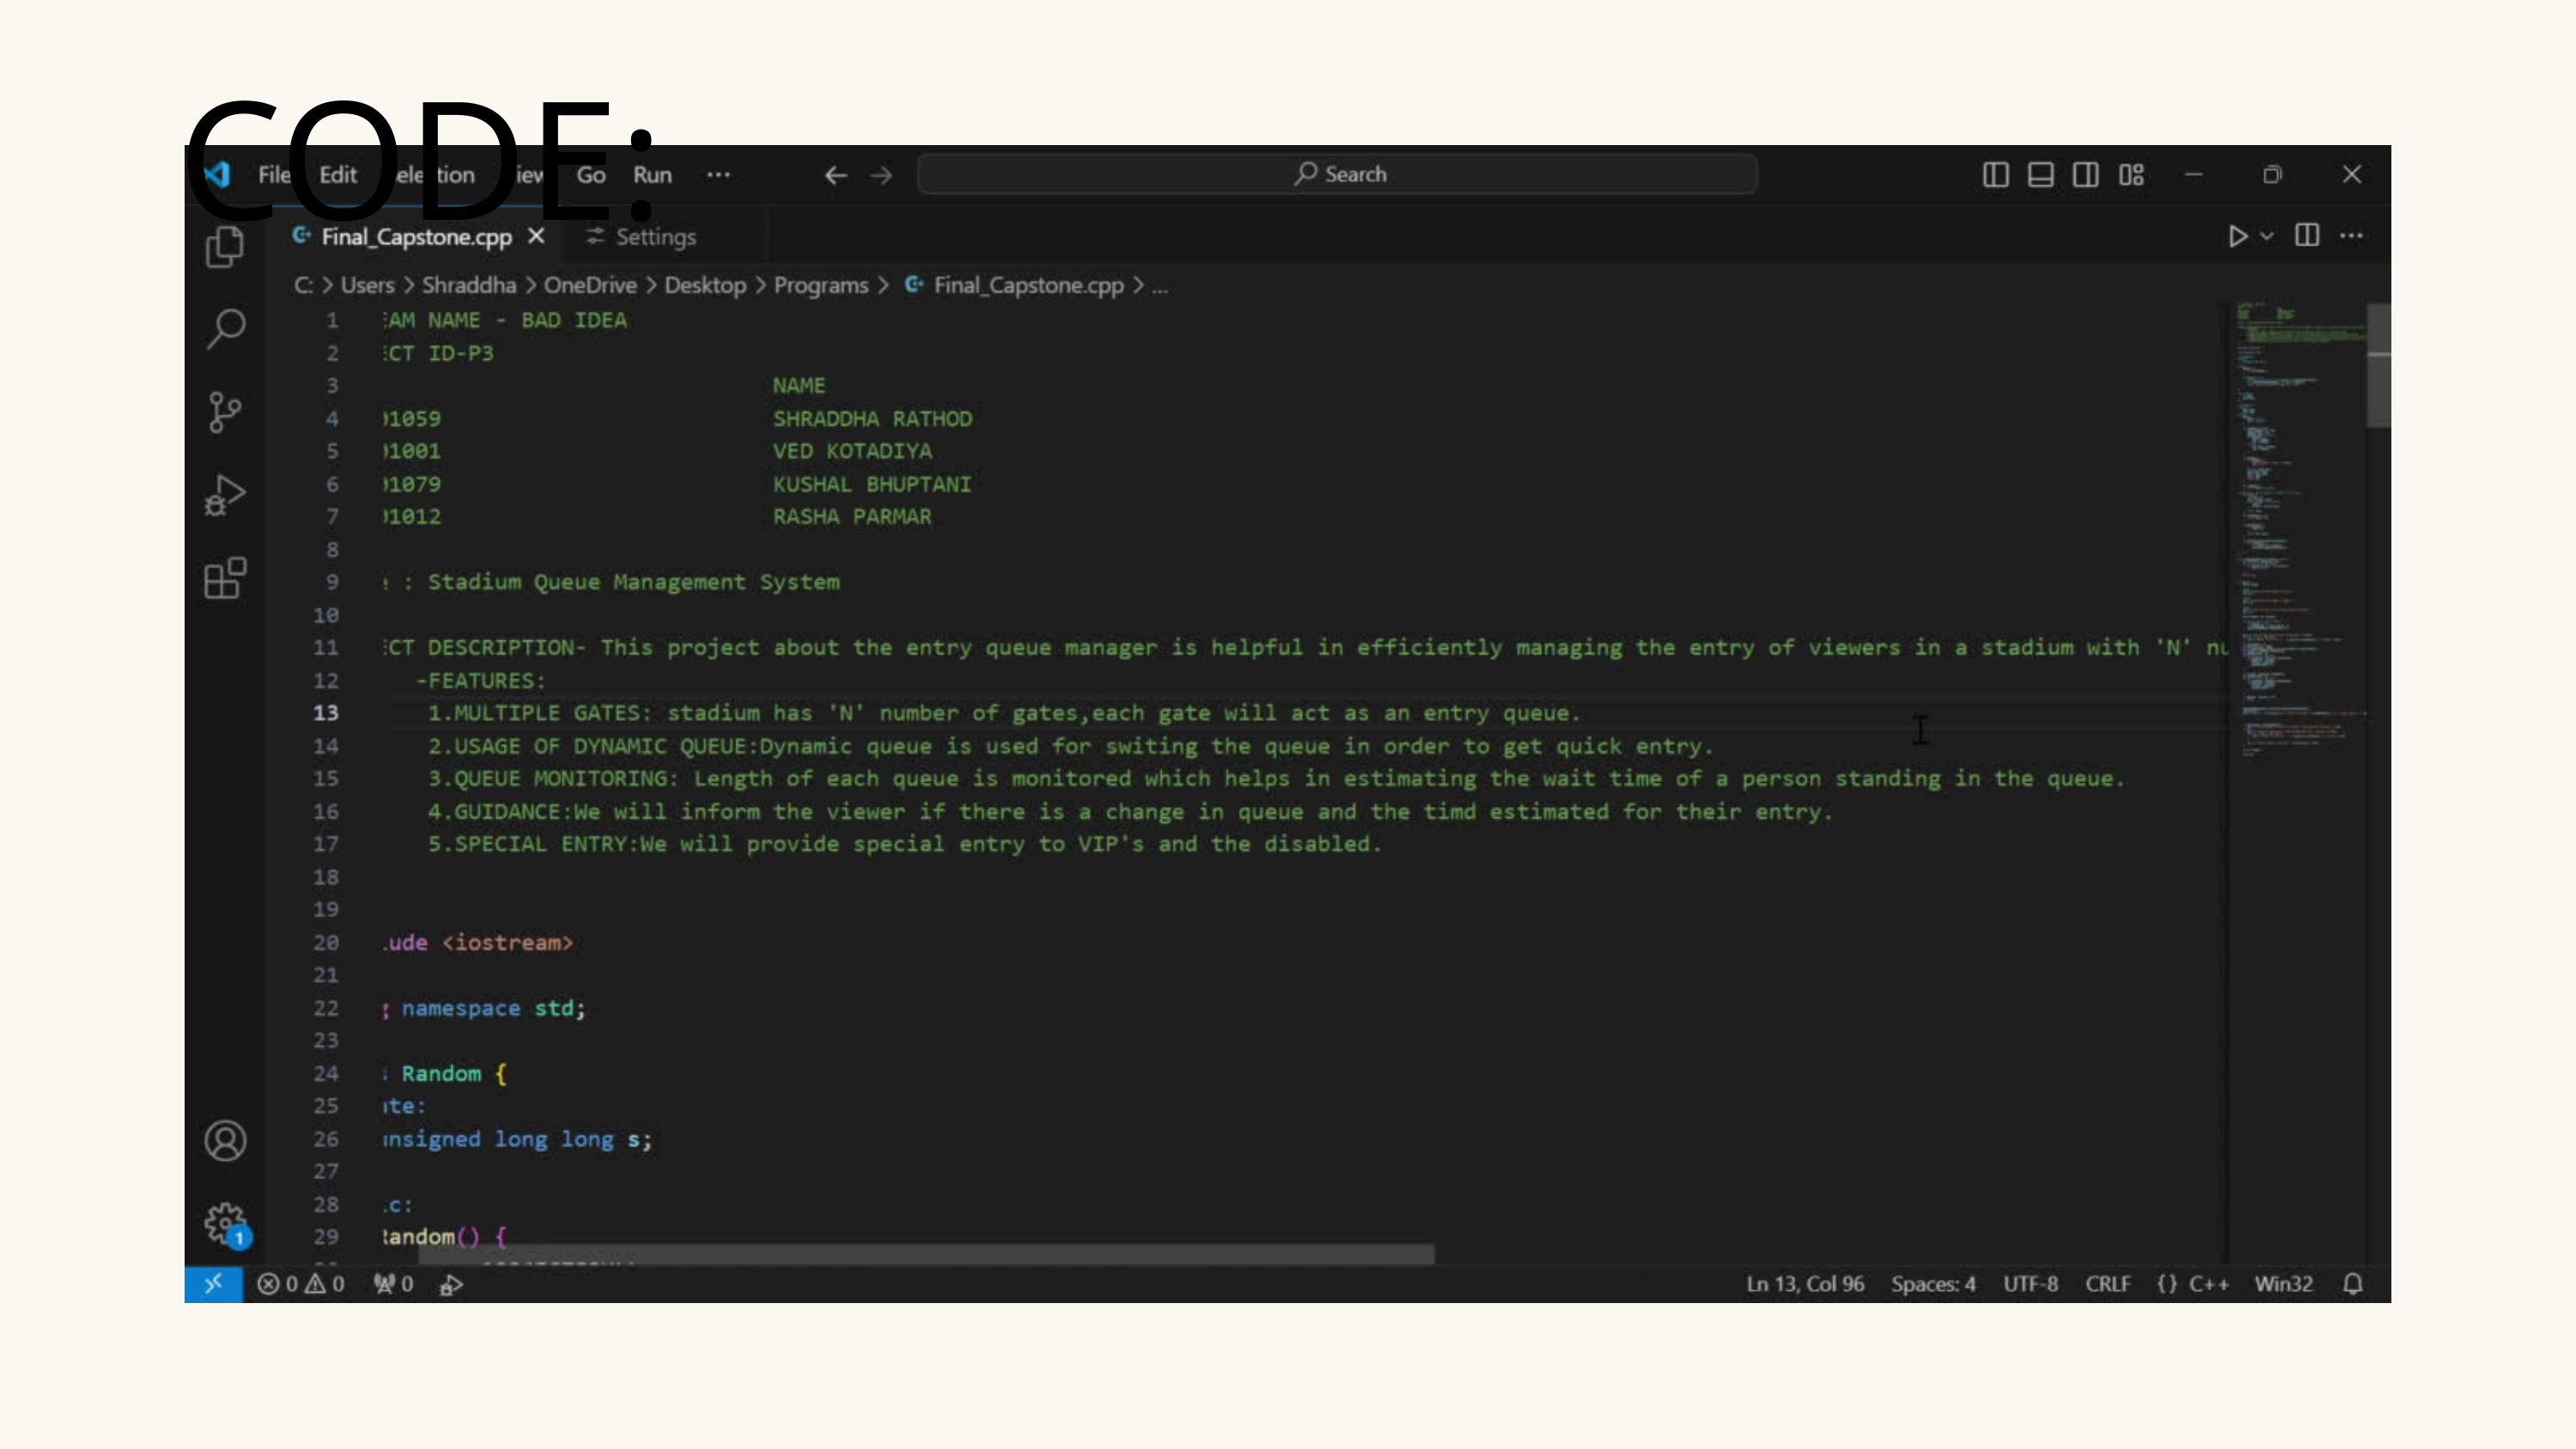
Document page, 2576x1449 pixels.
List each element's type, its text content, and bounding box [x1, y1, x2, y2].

text_box CODE: [144, 22, 697, 253]
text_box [184, 144, 2392, 1304]
